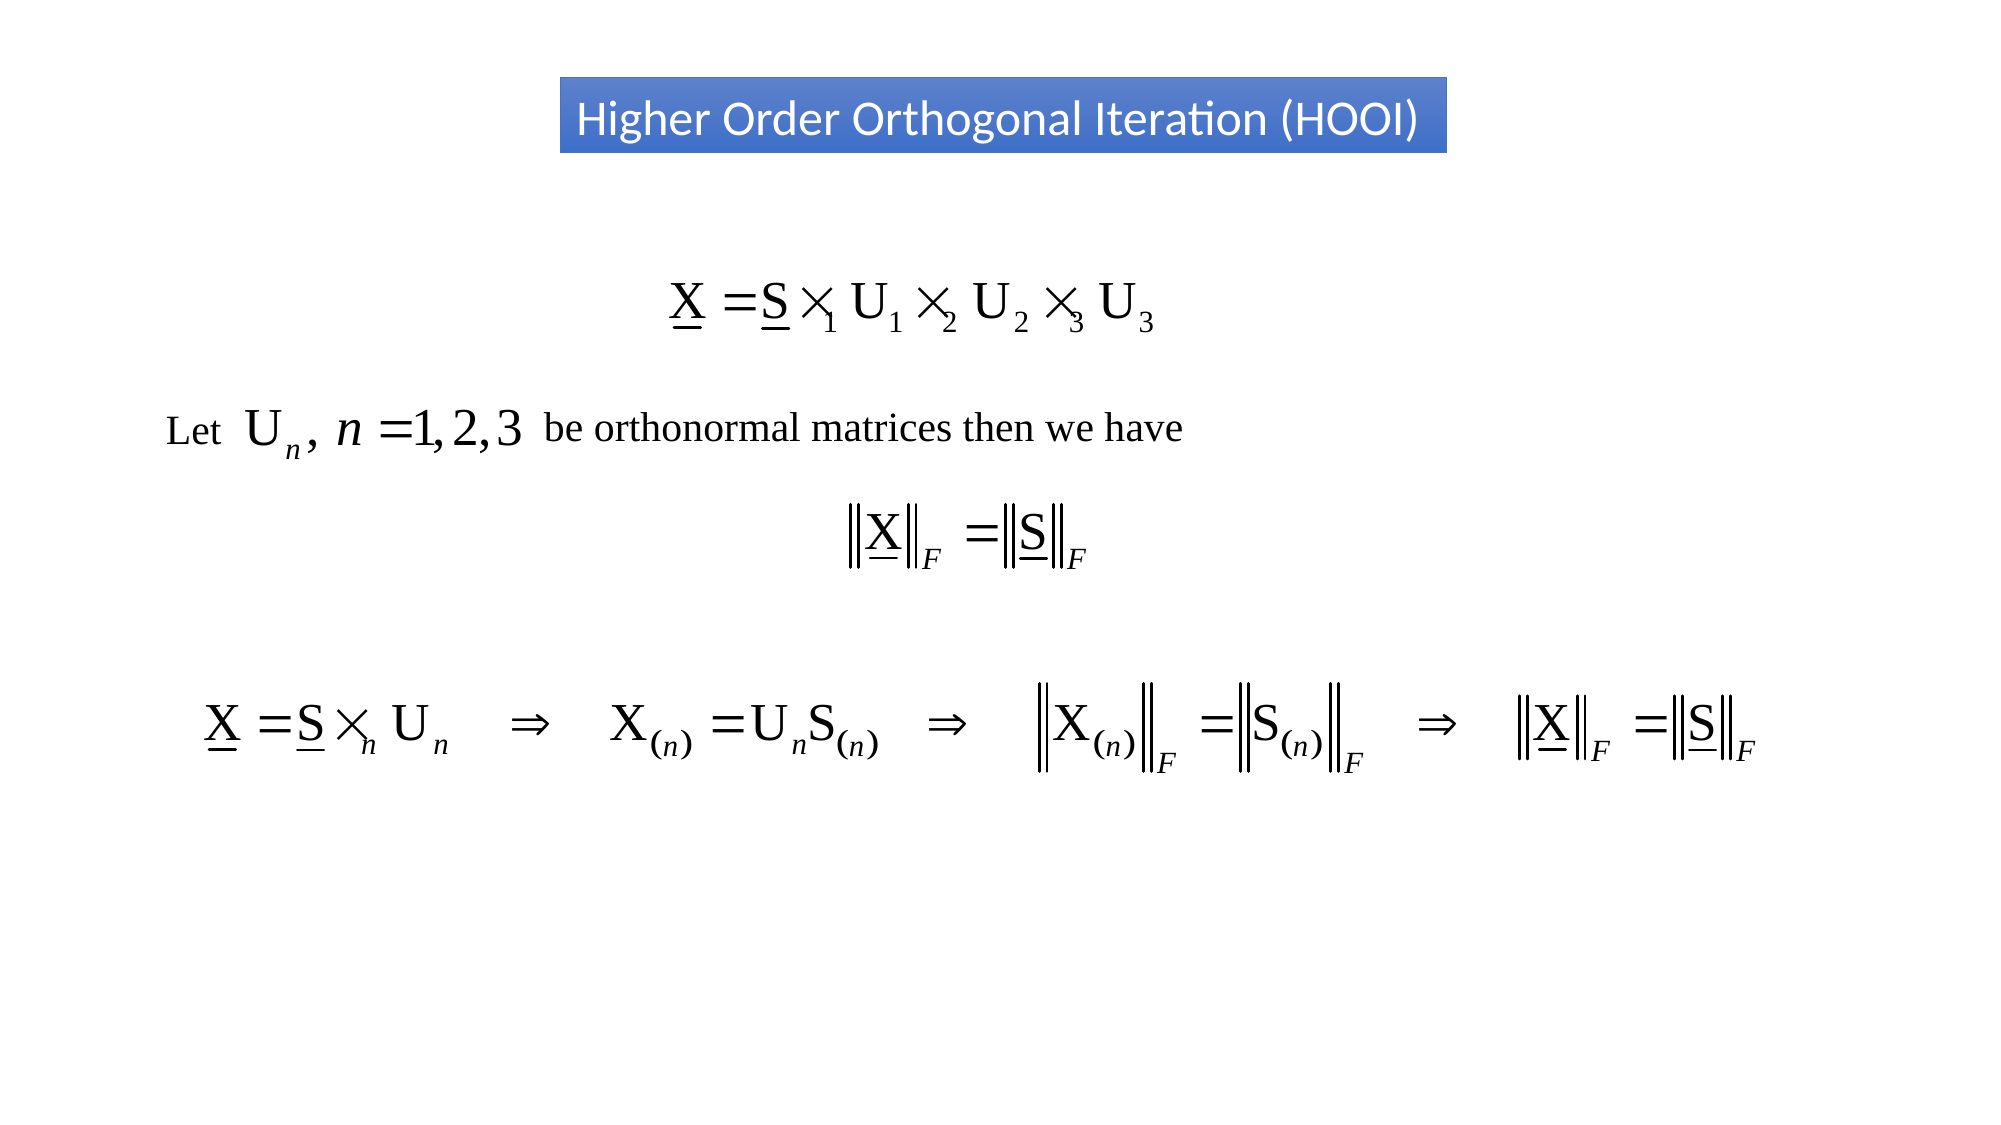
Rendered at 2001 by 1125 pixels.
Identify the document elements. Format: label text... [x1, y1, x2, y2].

text_box be orthonormal matrices then we have [533, 392, 1310, 458]
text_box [660, 265, 1162, 346]
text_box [195, 674, 1767, 786]
text_box Higher Order Orthogonal Iteration (HOOI) [560, 77, 1447, 153]
text_box Let [151, 395, 235, 461]
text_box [840, 491, 1098, 581]
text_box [235, 392, 533, 473]
